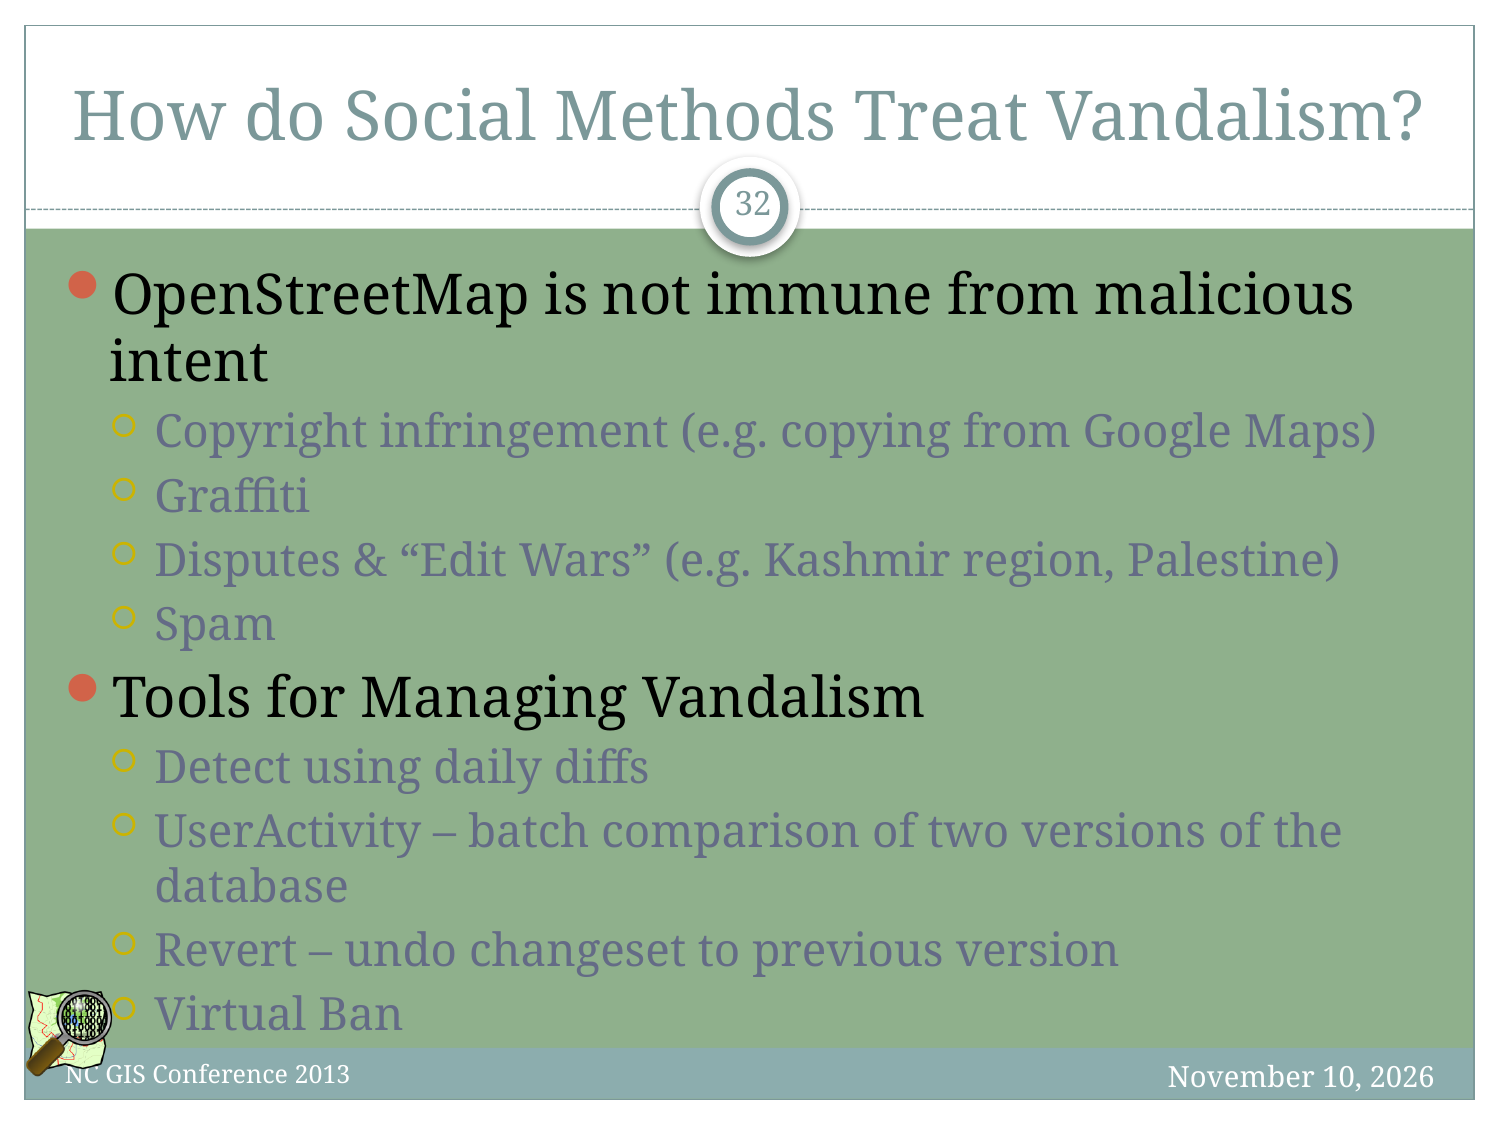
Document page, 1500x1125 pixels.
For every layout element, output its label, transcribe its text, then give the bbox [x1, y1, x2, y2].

title How do Social Methods Treat Vandalism? [49, 37, 1450, 163]
picture [24, 987, 114, 1077]
slide_number 32 [715, 168, 791, 241]
list OpenStreetMap is not immune from malicious intent Copyright infringement (e.g. copying from Google Maps) Graffiti Disputes & “Edit Wars” (e.g. Kashmir region, Palestine) Spam Tools for Managing Vandalism Detect using daily diffs UserActivity – batch comparison of two versions of the database Revert – undo changeset to previous version Virtual Ban [49, 250, 1445, 1001]
footer NC GIS Conference 2013 [50, 1051, 638, 1112]
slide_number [950, 1050, 1450, 1111]
